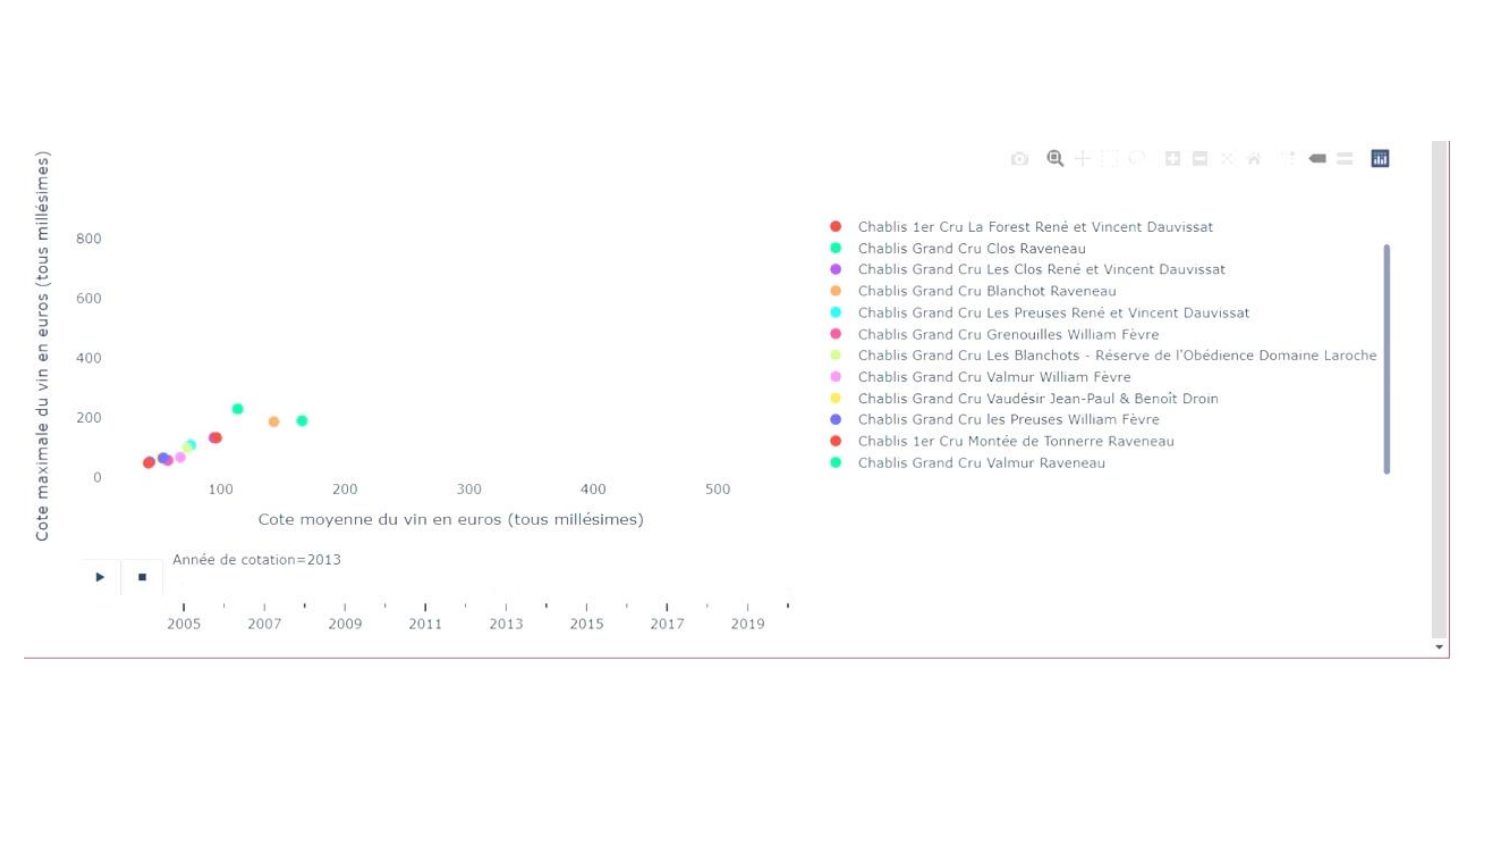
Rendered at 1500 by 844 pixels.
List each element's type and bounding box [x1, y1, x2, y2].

picture [24, 141, 1476, 703]
